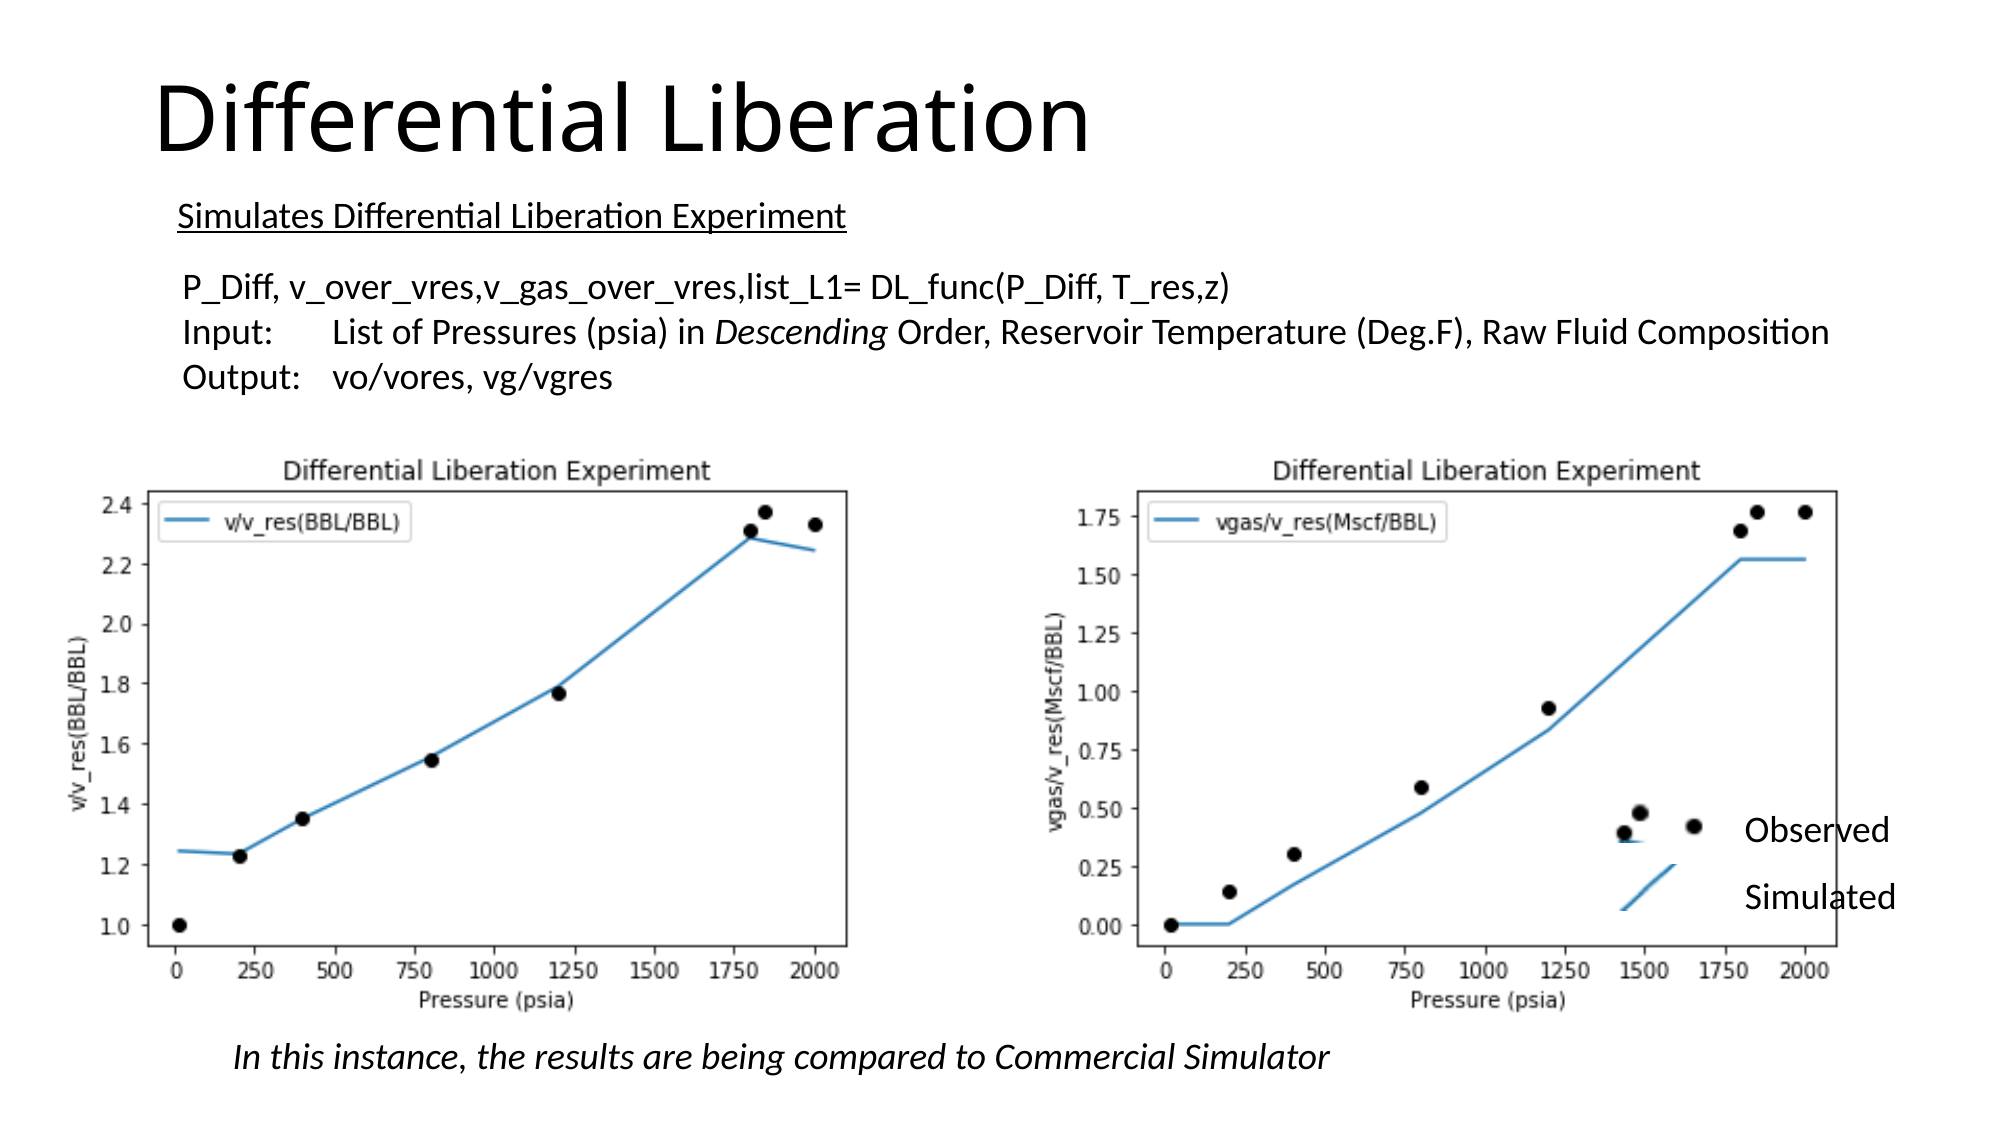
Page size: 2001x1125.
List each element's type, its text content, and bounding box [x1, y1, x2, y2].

text_box In this instance, the results are being compared to Commercial Simulator [217, 1024, 1355, 1085]
text_box P_Diff, v_over_vres,v_gas_over_vres,list_L1= DL_func(P_Diff, T_res,z) Input: List of Pressures (psia) in Descending Order, Reservoir Temperature (Deg.F), Raw Fluid Composition Output: vo/vores, vg/vgres [167, 254, 1847, 405]
text_box Simulated [1857, 864, 1912, 925]
text_box Simulates Differential Liberation Experiment [162, 183, 863, 244]
picture [1031, 445, 1857, 1025]
picture [54, 445, 867, 1025]
text_box Observed [1857, 797, 1906, 858]
title Differential Liberation [137, 59, 1585, 184]
